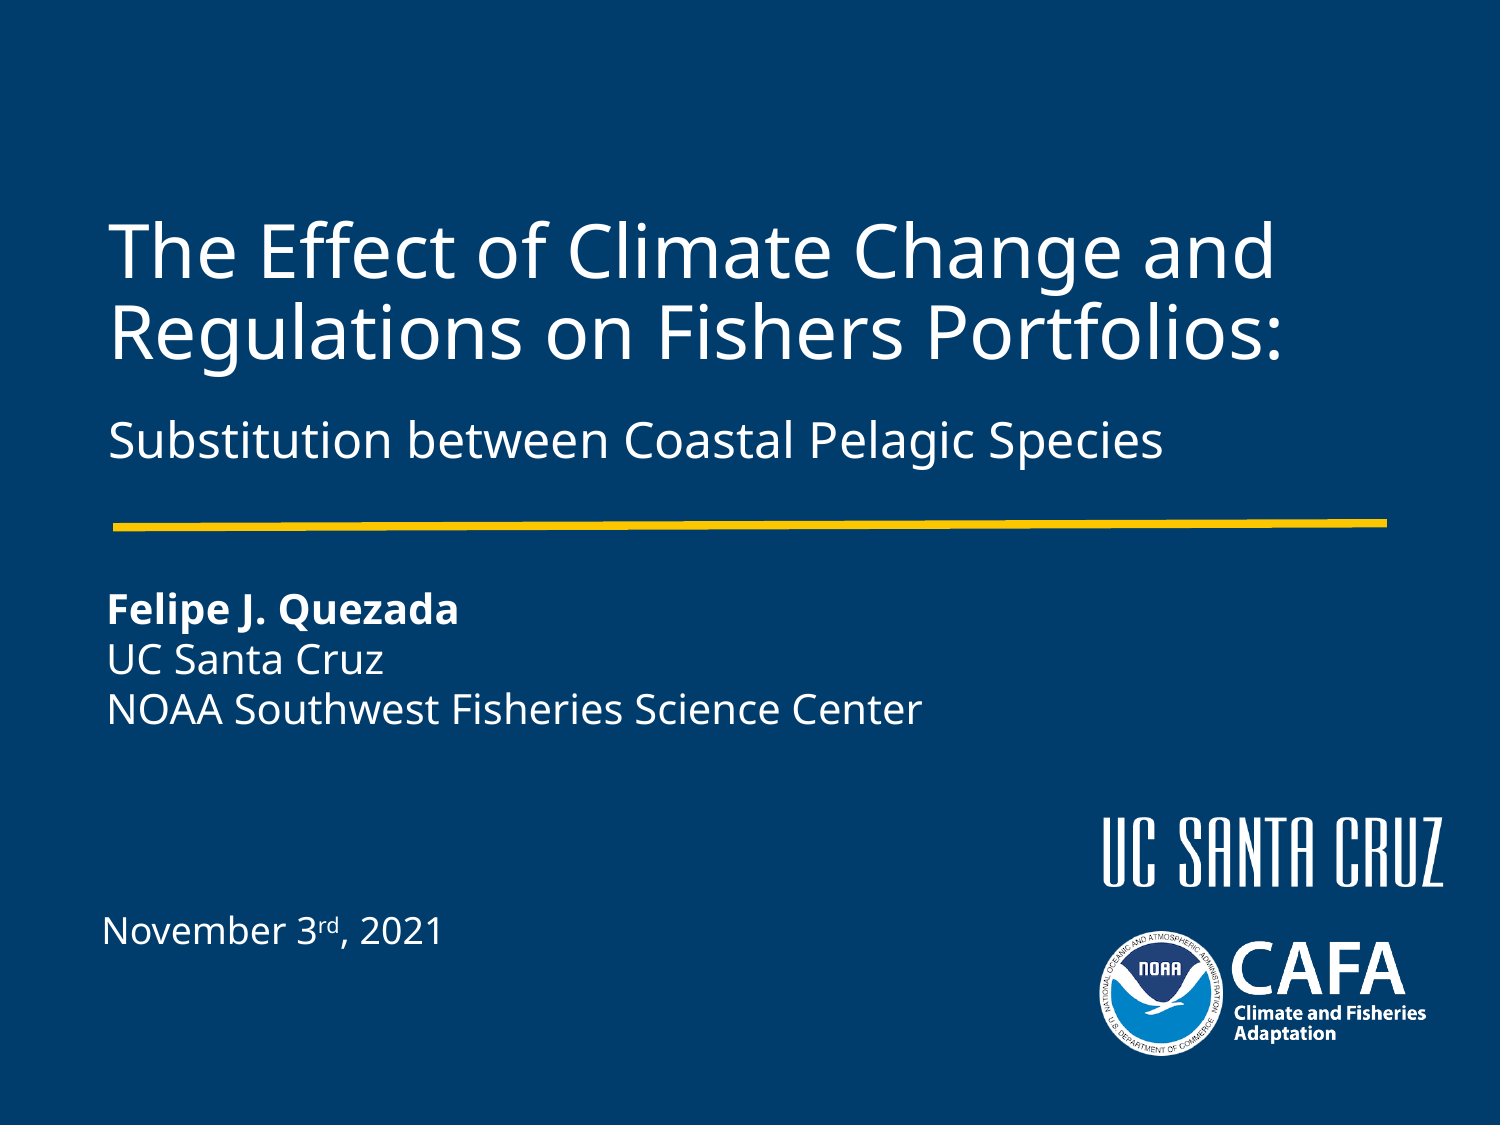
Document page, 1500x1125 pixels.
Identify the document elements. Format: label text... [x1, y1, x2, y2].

picture [1068, 783, 1500, 1063]
text_box Felipe J. Quezada UC Santa Cruz NOAA Southwest Fisheries Science Center [91, 575, 1092, 740]
text_box November 3rd, 2021 [86, 899, 461, 960]
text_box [113, 523, 1387, 528]
subtitle Substitution between Coastal Pelagic Species [93, 408, 1214, 600]
title The Effect of Climate Change and Regulations on Fishers Portfolios: [93, 145, 1411, 384]
